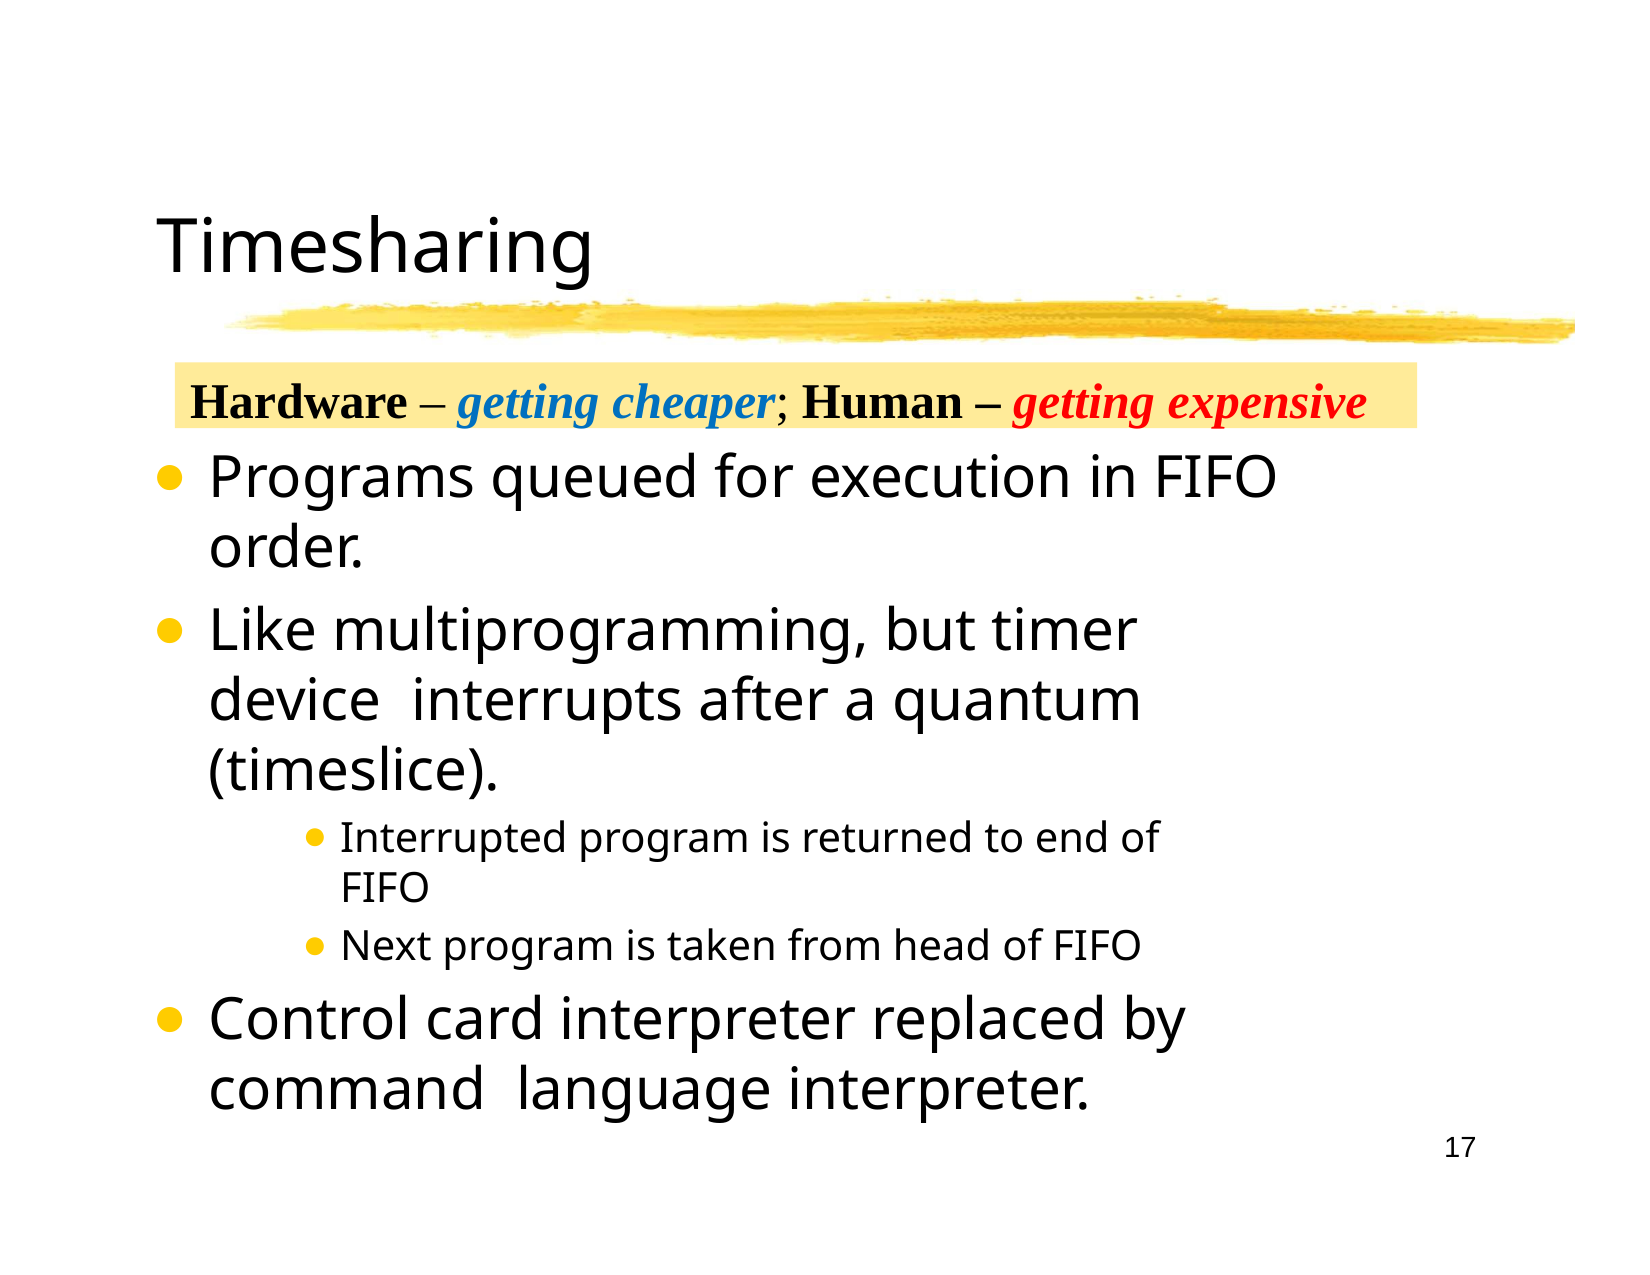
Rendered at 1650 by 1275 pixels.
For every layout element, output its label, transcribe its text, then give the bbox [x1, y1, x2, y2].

text_box 17 [1437, 1129, 1484, 1164]
title Timesharing [154, 195, 668, 411]
text_box Programs queued for execution in FIFO order. Like multiprogramming, but timer device interrupts after a quantum (timeslice). Interrupted program is returned to end of FIFO Next program is taken from head of FIFO Control card interpreter replaced by command language interpreter. [150, 425, 1403, 1122]
picture [668, 289, 1575, 345]
text_box Hardware – getting cheaper; Human – getting expensive [174, 362, 1418, 429]
